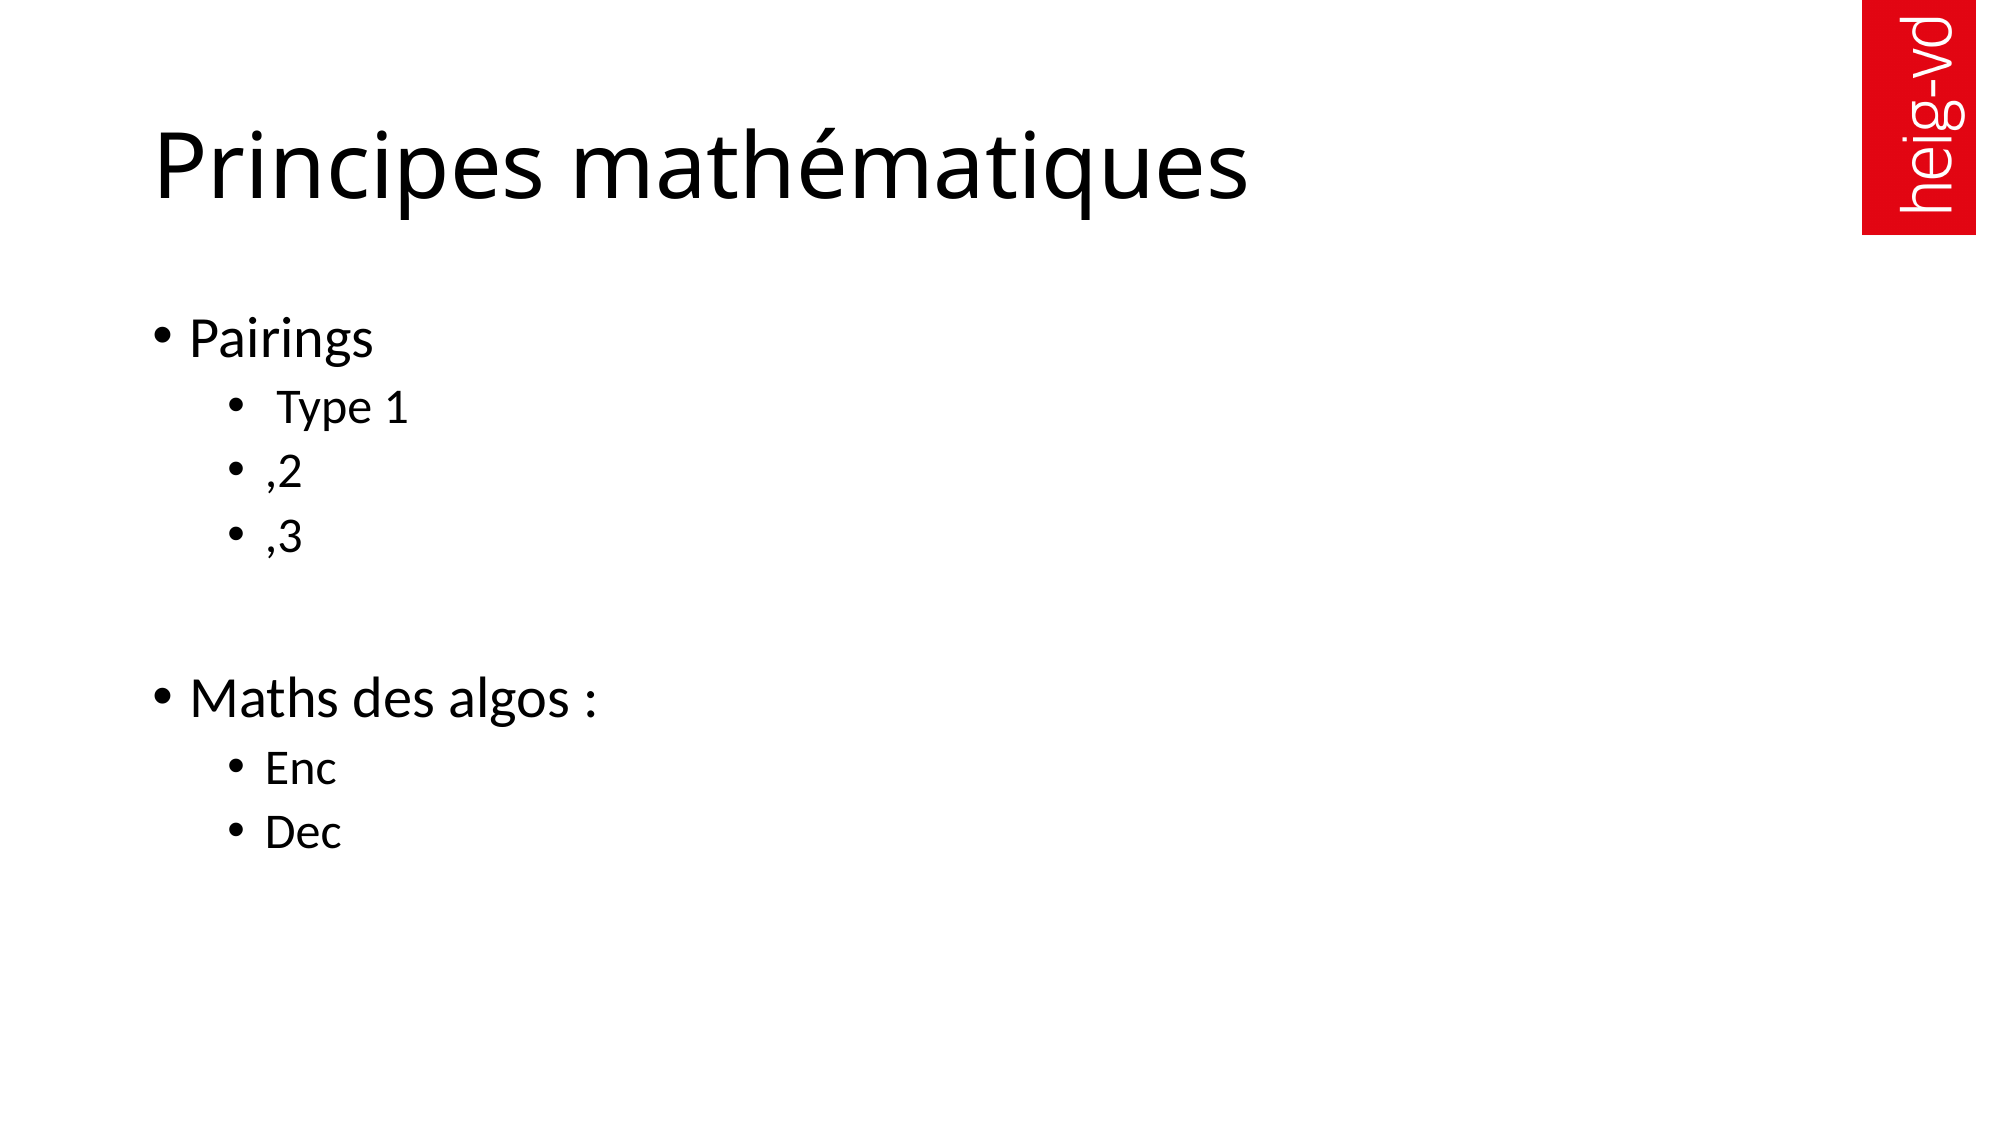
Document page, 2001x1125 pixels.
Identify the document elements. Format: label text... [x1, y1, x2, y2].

picture [1862, 0, 1976, 236]
list Pairings Type 1 ,2 ,3 Maths des algos : Enc Dec [137, 299, 1863, 1014]
title Principes mathématiques [137, 59, 1863, 278]
